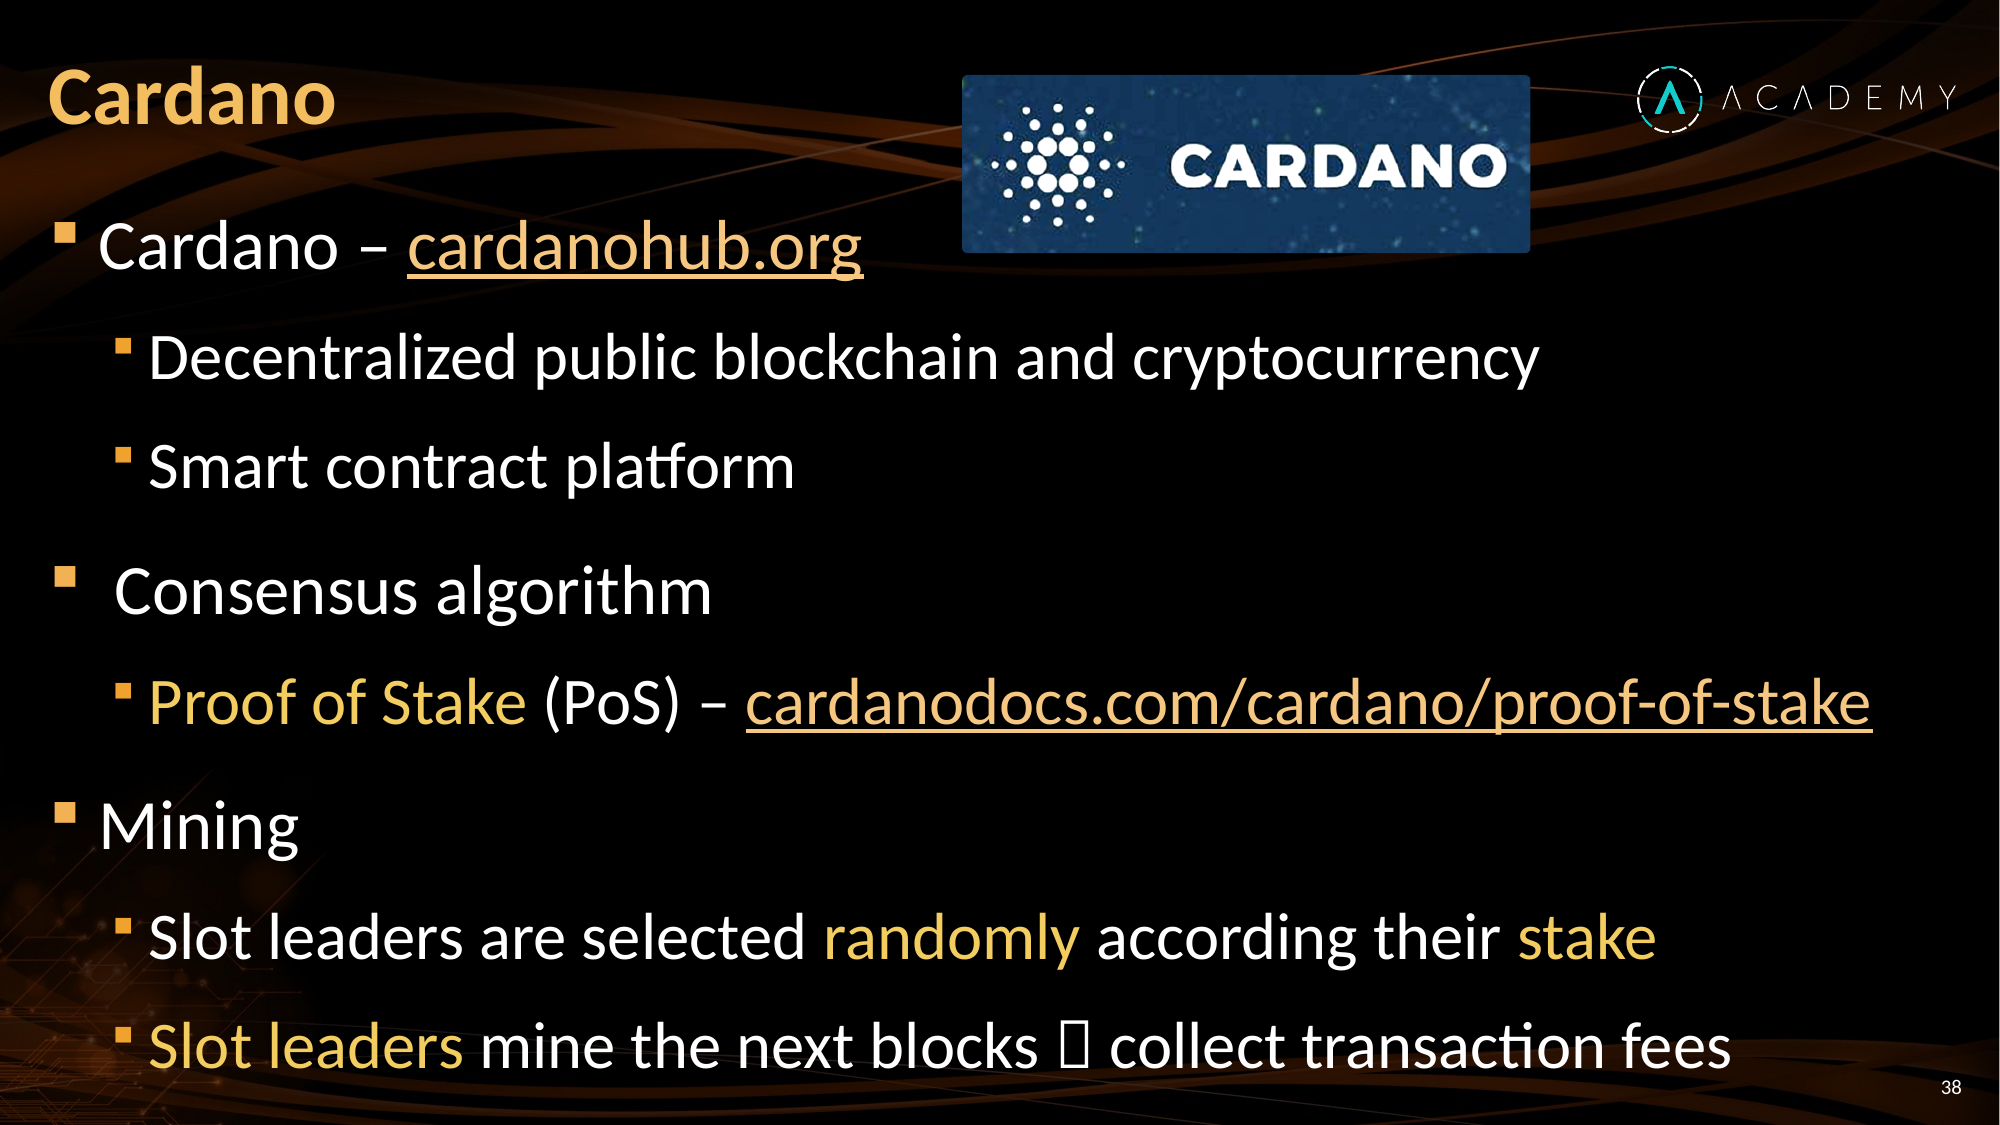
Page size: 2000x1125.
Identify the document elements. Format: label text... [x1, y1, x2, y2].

list Cardano – cardanohub.org Decentralized public blockchain and cryptocurrency Smart contract platform Consensus algorithm Proof of Stake (PoS) – cardanodocs.com/cardano/proof-of-stake Mining Slot leaders are selected randomly according their stake Slot leaders mine the next blocks  collect transaction fees [31, 188, 1968, 1103]
picture [0, 0, 2000, 1125]
title Cardano [30, 6, 1602, 189]
